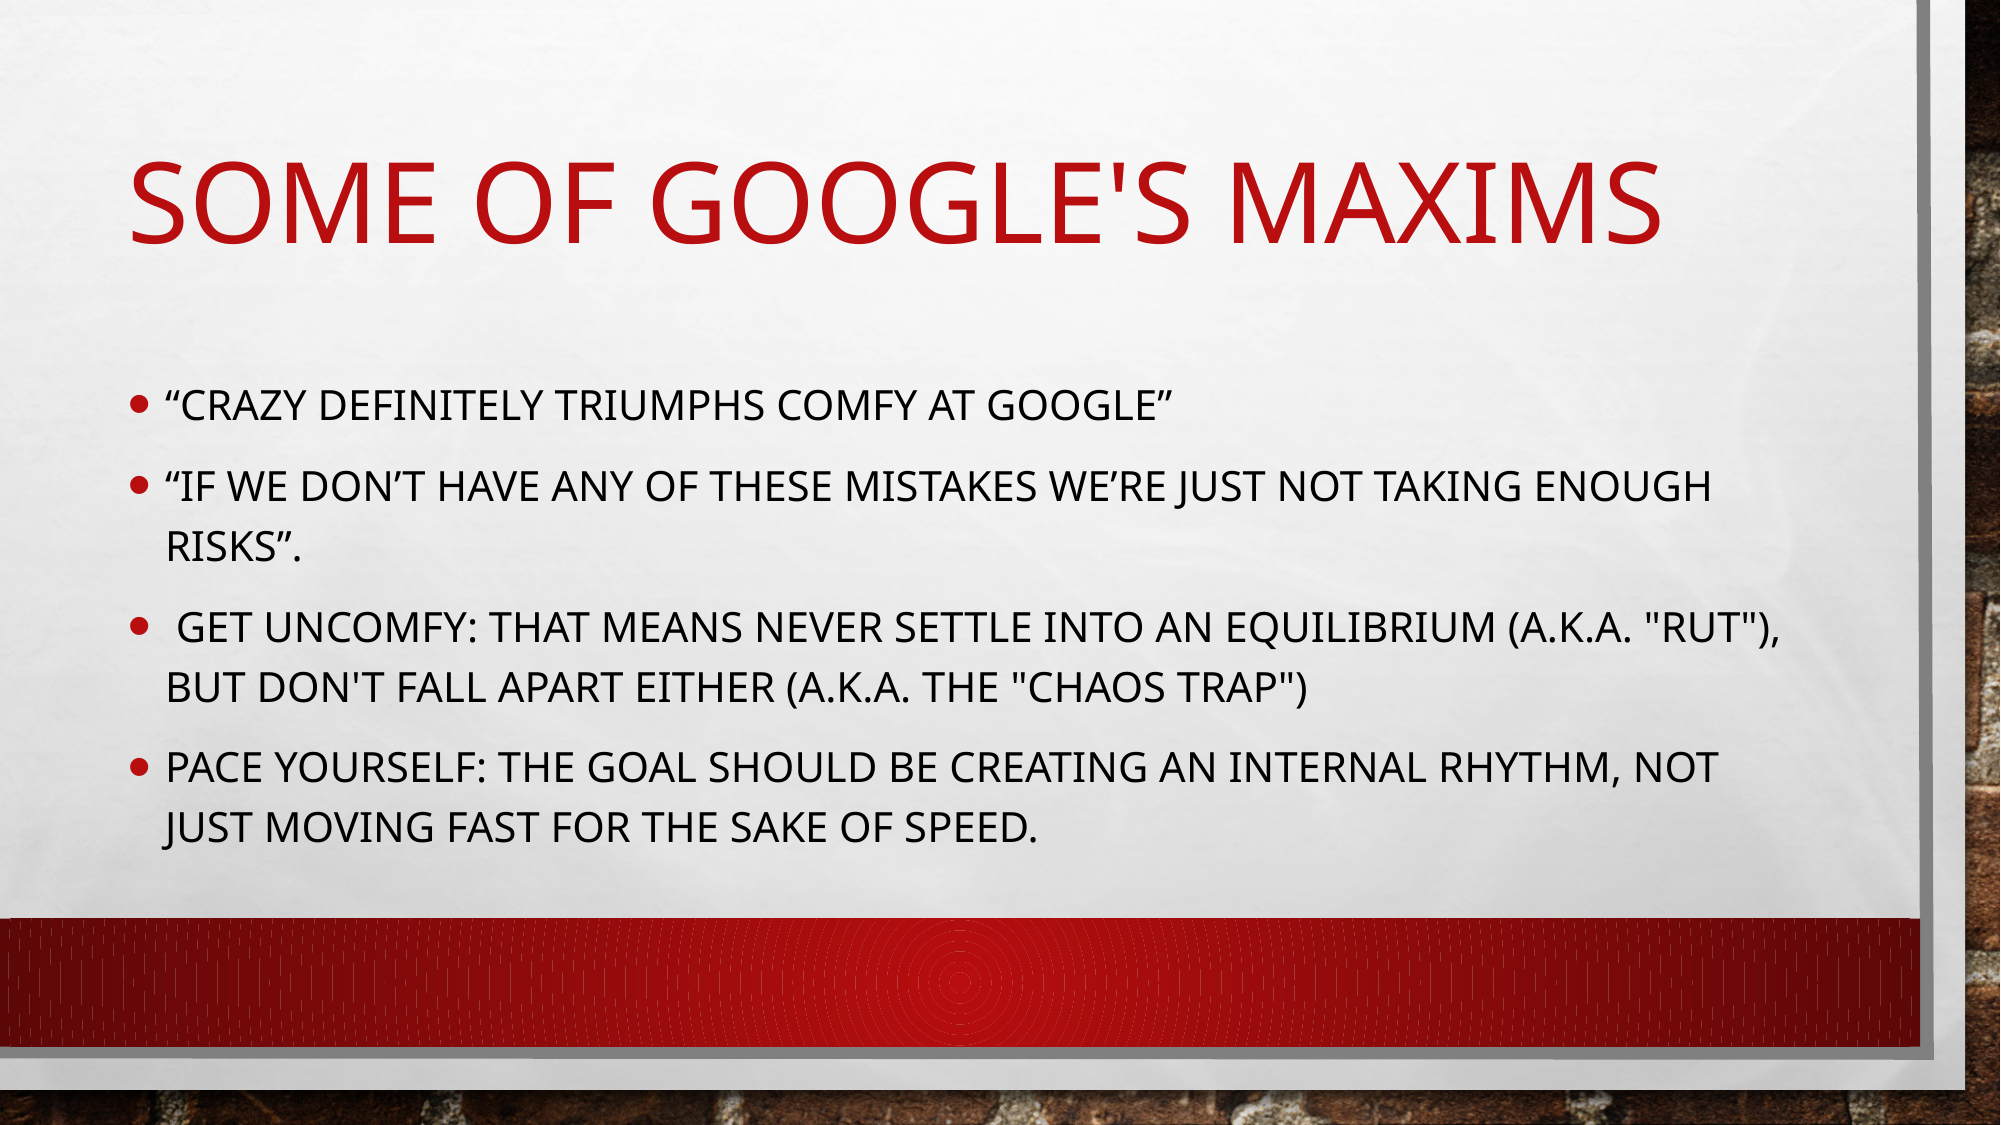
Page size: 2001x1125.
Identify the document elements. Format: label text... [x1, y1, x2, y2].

picture [0, 0, 2000, 1125]
title Some of Google's maxims [112, 112, 1818, 302]
list “Crazy definitely triumphs comfy at Google” “If we don’t have any of these mistakes we’re just not taking enough risks”. Get Uncomfy: That means never settle into an equilibrium (a.k.a. "rut"), but don't fall apart either (a.k.a. the "chaos trap") Pace Yourself: The goal should be creating an internal rhythm, not just moving fast for the sake of speed. [112, 338, 1818, 882]
